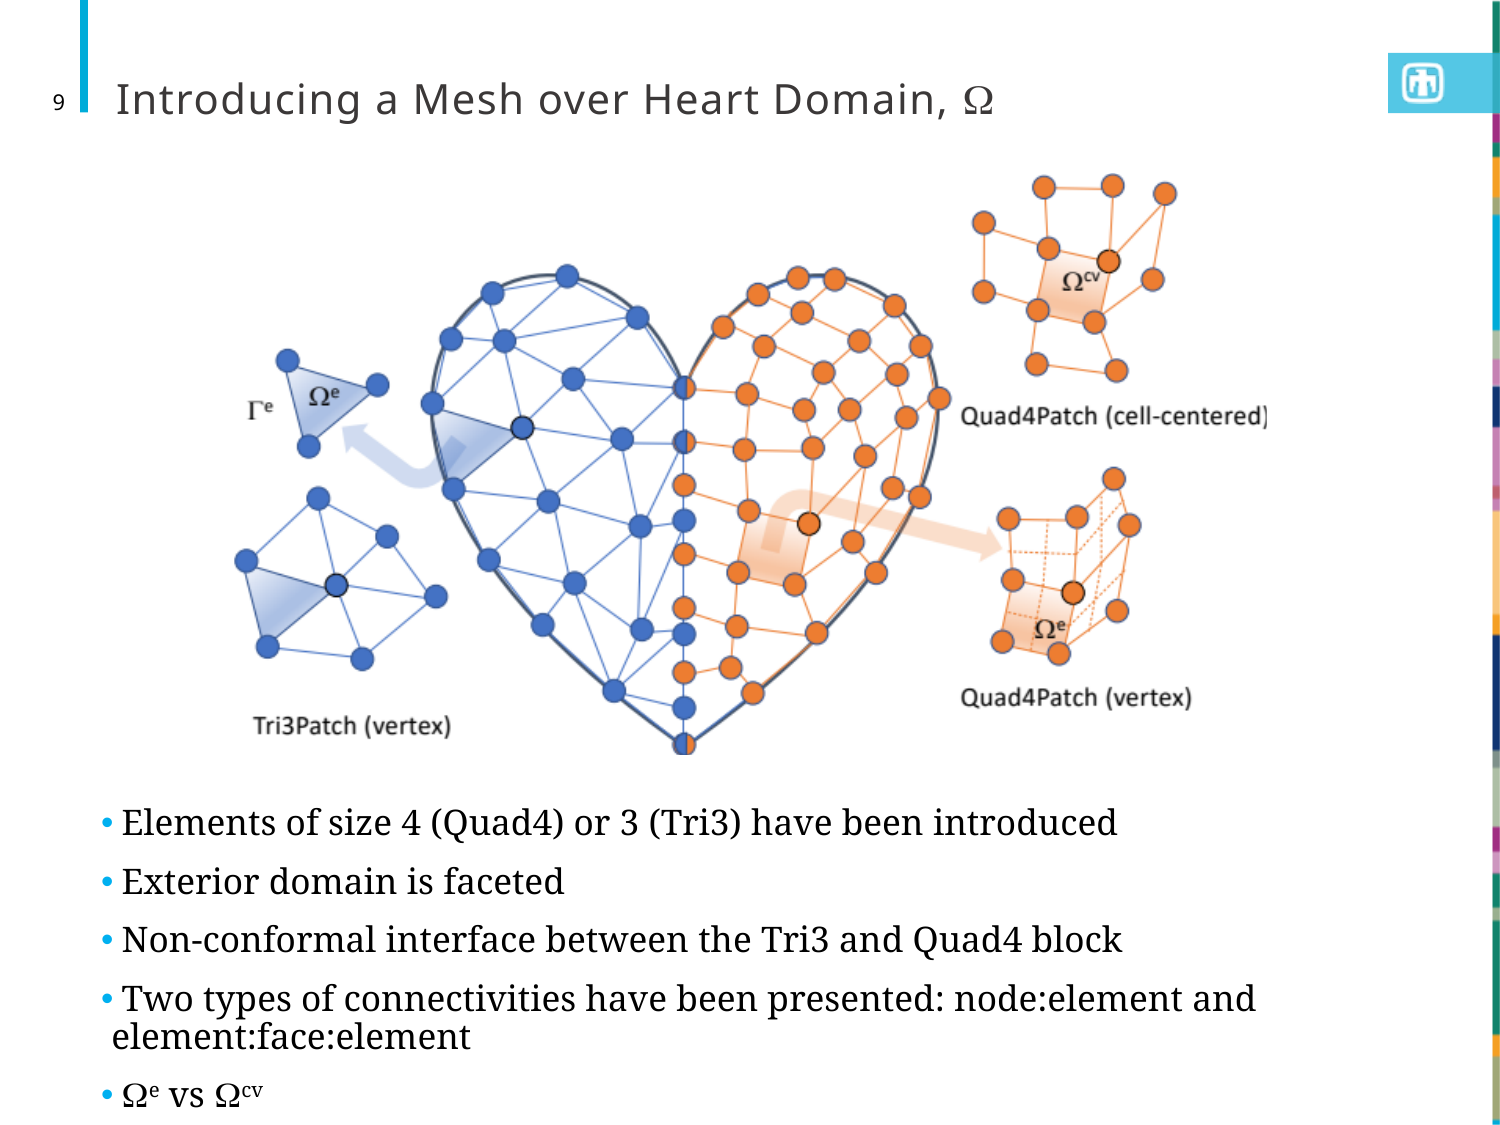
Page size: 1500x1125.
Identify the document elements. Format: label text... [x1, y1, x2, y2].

picture [1493, 330, 1499, 1120]
picture [1401, 62, 1445, 104]
title Introducing a Mesh over Heart Domain, W [101, 36, 1339, 131]
picture [1493, 1, 1500, 215]
slide_number 9 [7, 73, 80, 133]
picture [232, 172, 1268, 756]
list Elements of size 4 (Quad4) or 3 (Tri3) have been introduced Exterior domain is faceted Non-conformal interface between the Tri3 and Quad4 block Two types of connectivities have been presented: node:element and element:face:element We vs Wcv [101, 798, 1440, 1125]
